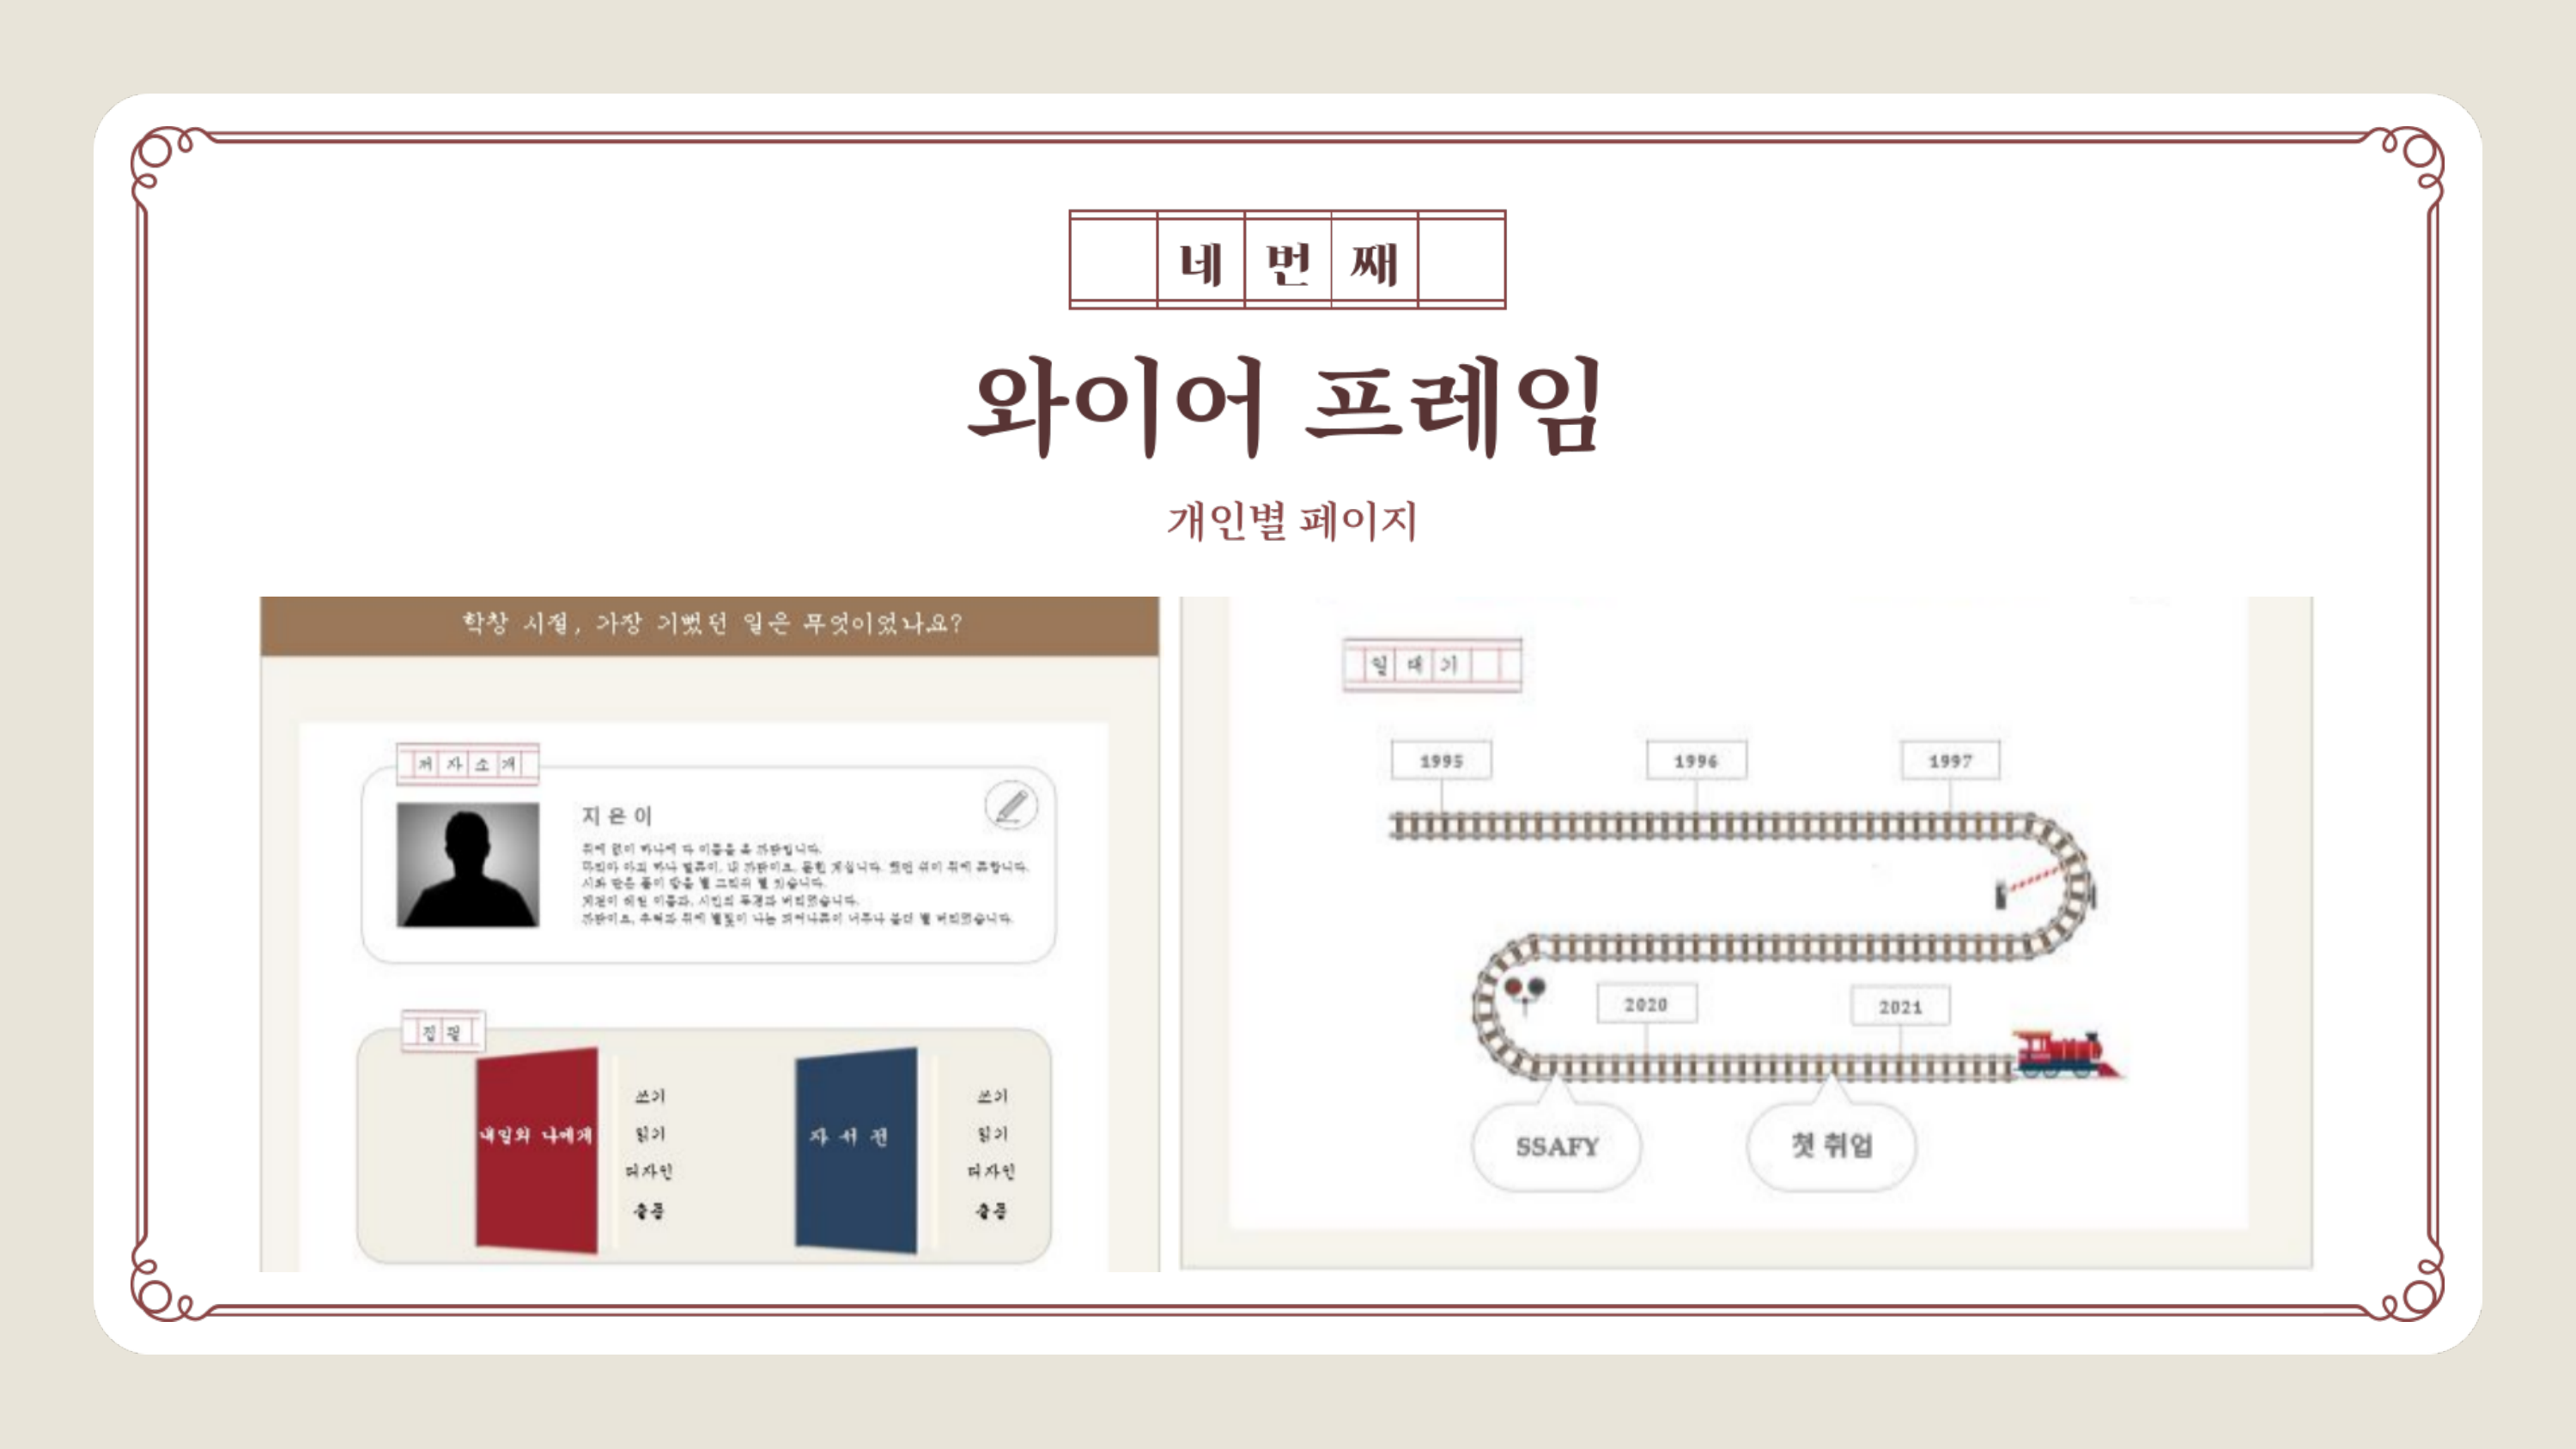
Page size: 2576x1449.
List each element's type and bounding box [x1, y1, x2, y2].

text_box [93, 93, 2482, 1355]
text_box [258, 597, 2318, 1274]
picture [471, 162, 1723, 562]
